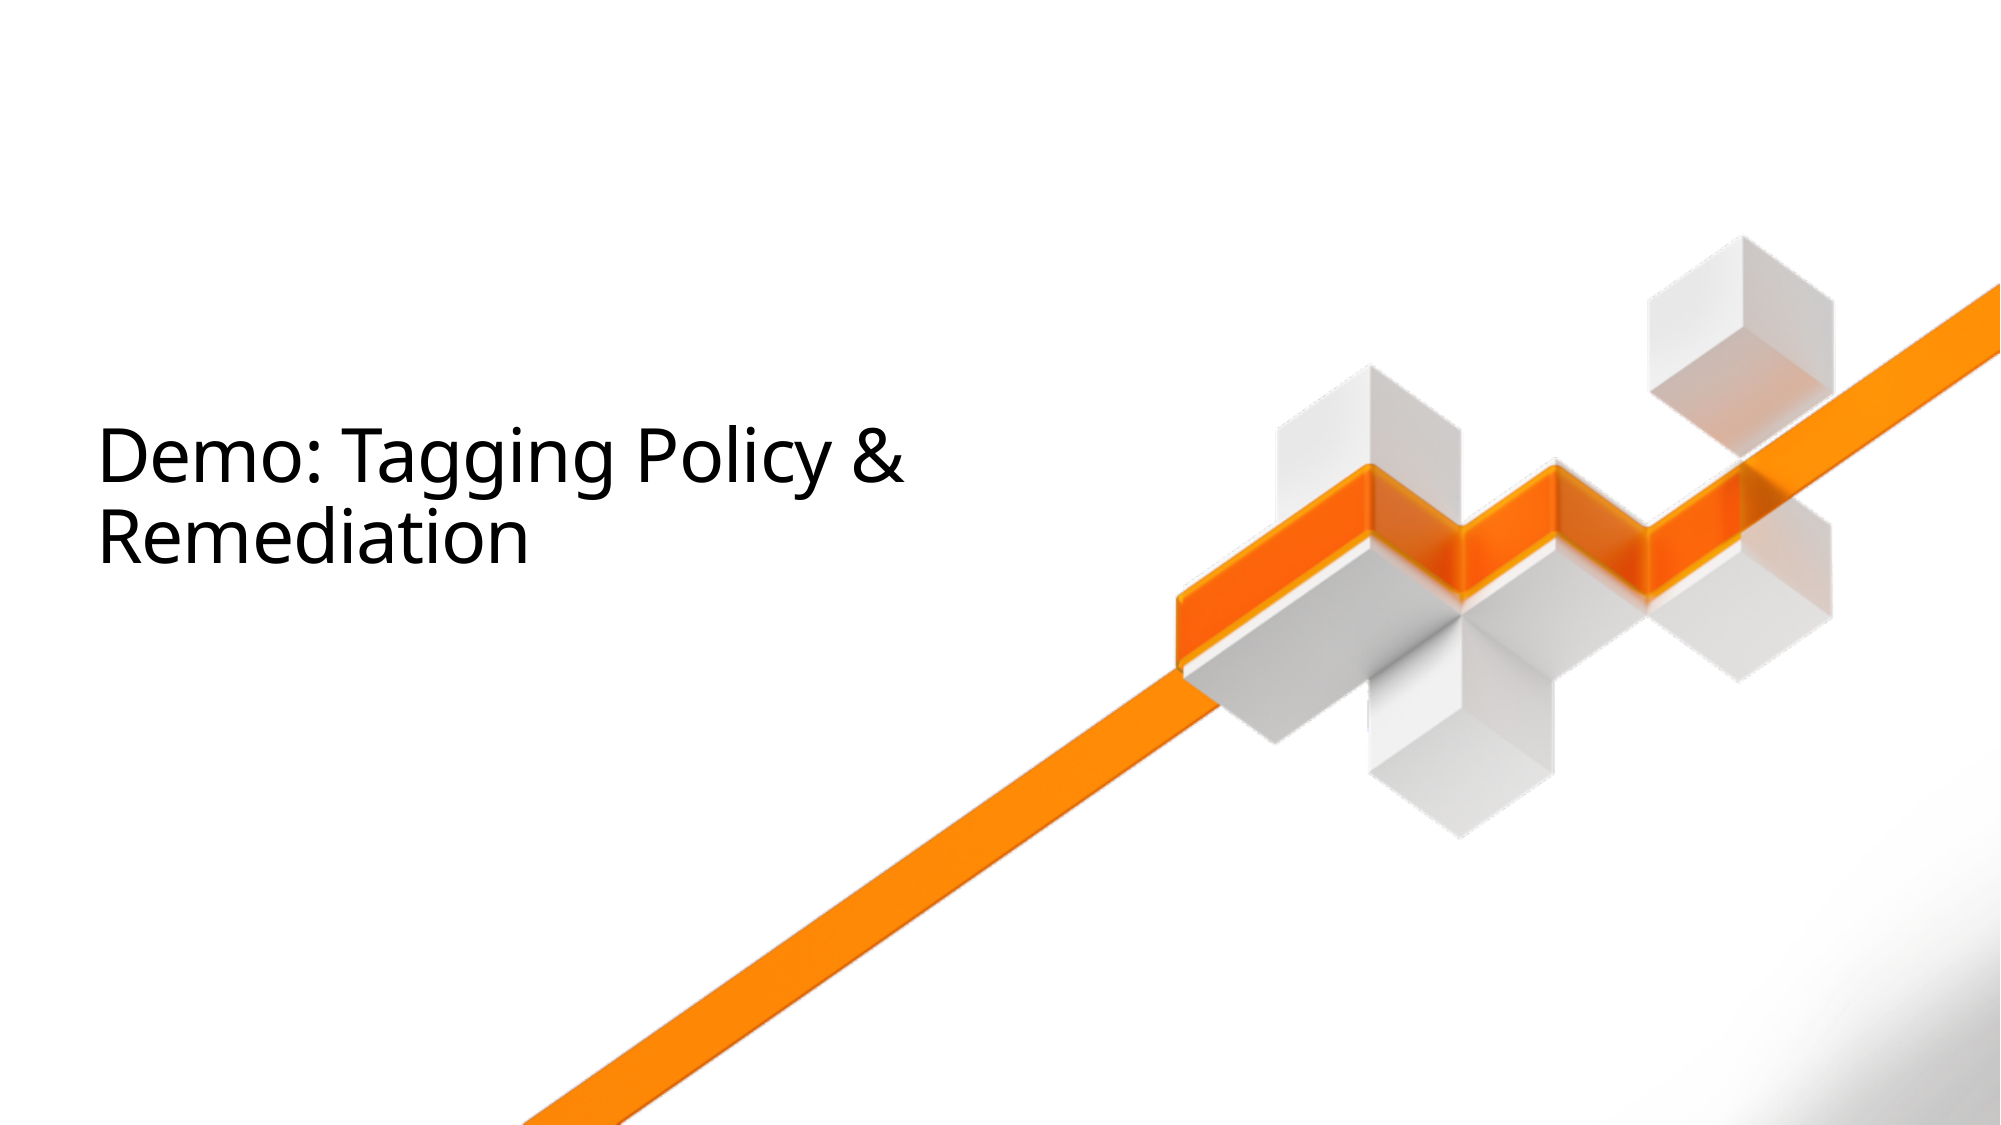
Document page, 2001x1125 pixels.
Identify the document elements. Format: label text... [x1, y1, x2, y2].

title Demo: Tagging Policy & Remediation [96, 415, 1000, 580]
picture [516, 0, 2000, 1125]
